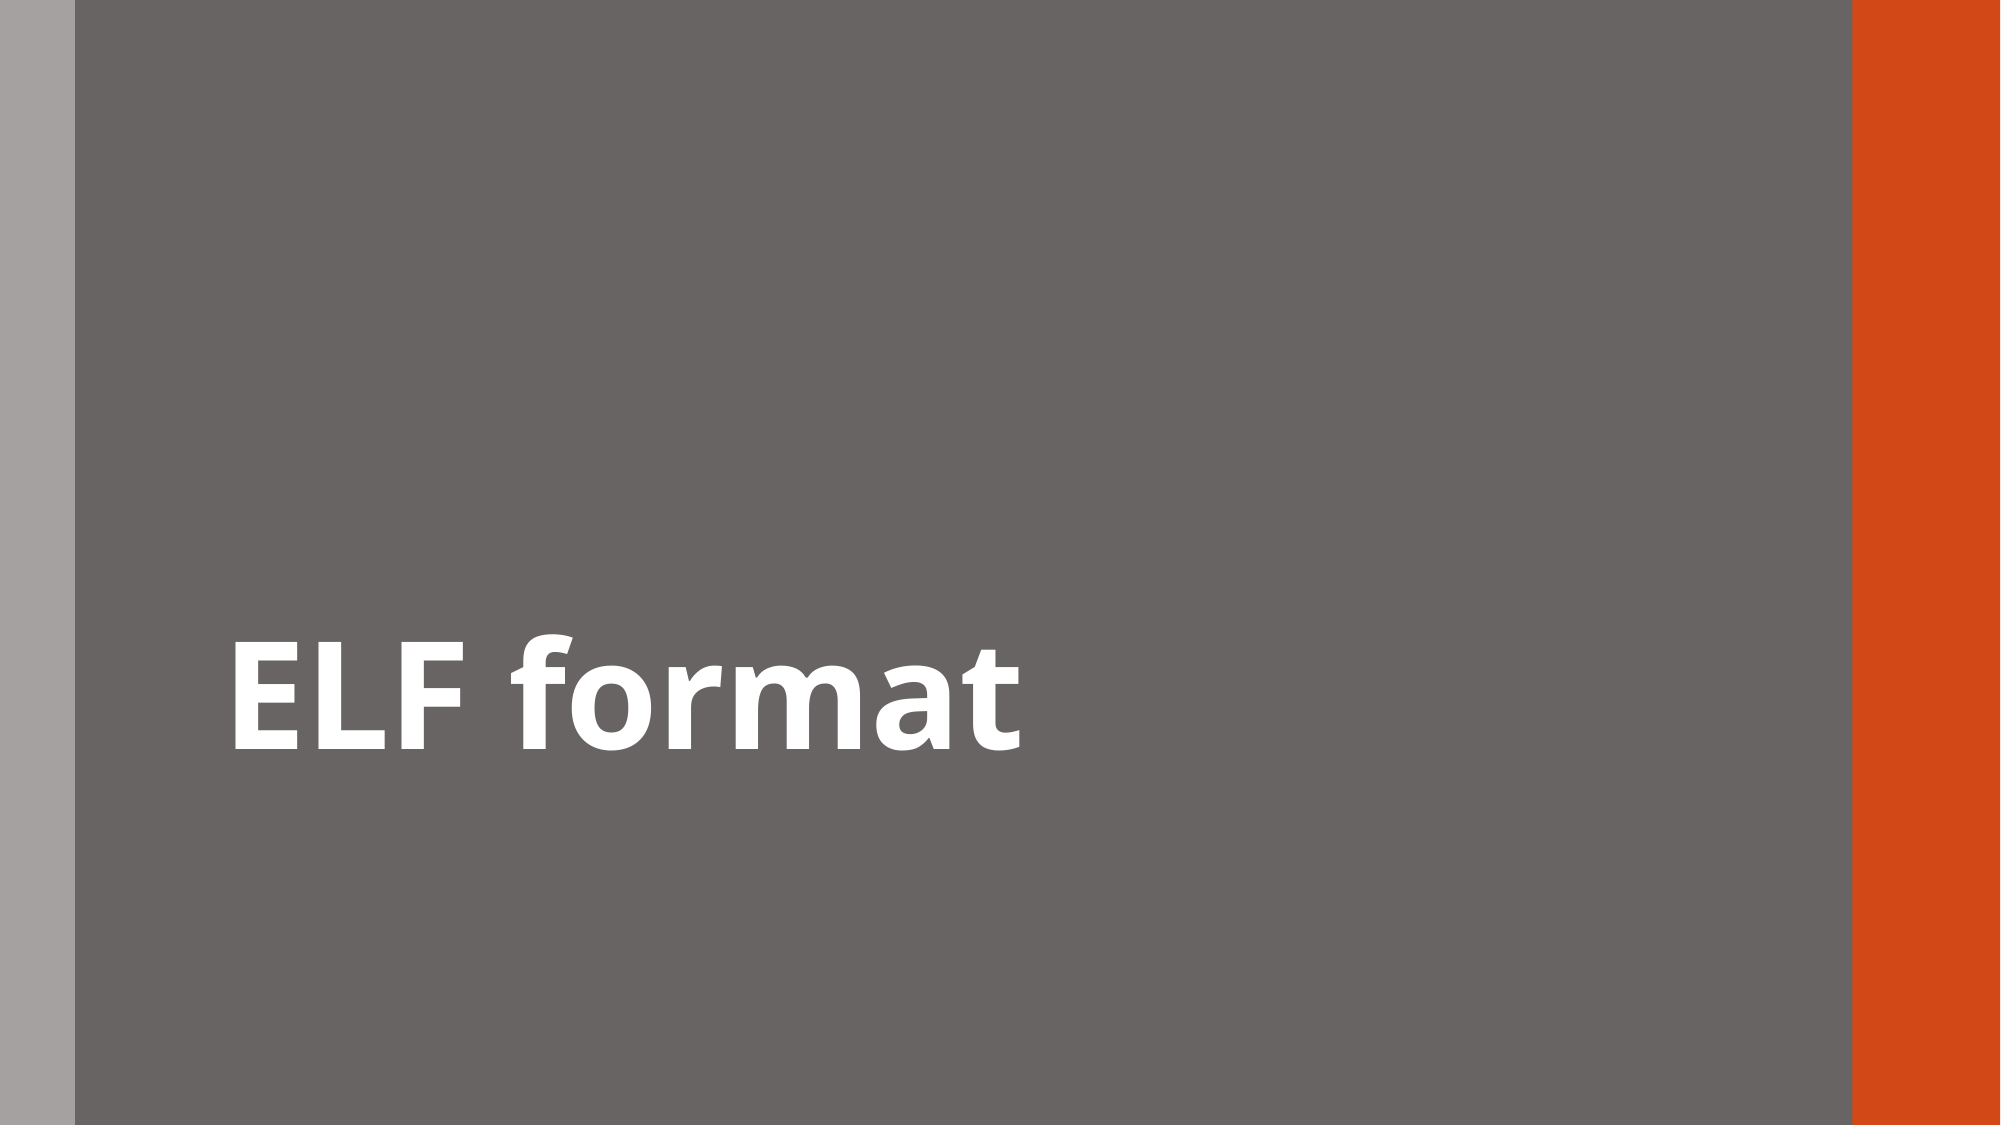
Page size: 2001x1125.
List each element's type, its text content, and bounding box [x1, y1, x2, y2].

title ELF format [206, 124, 1752, 788]
